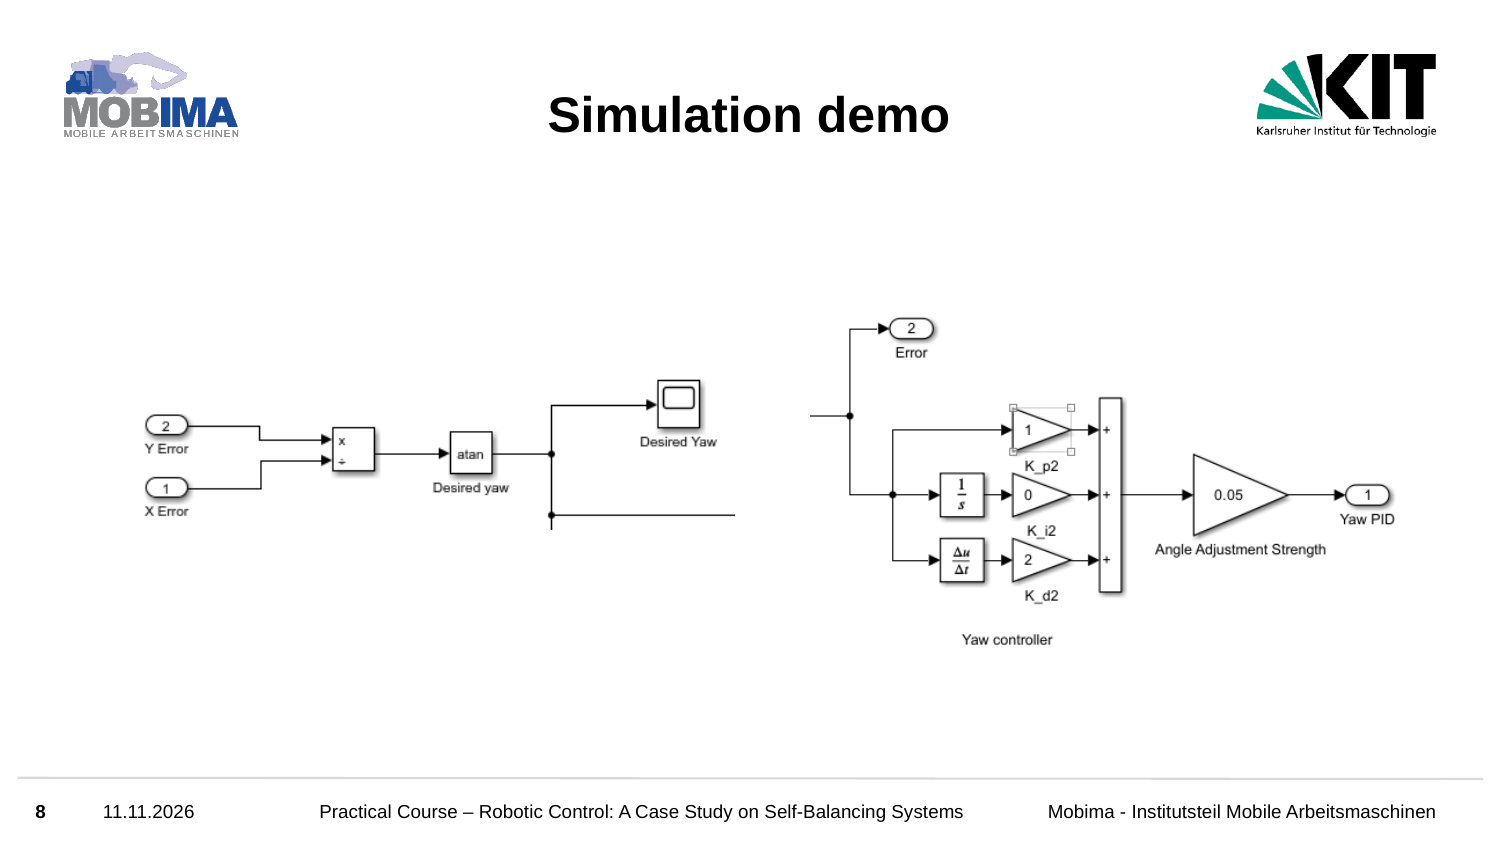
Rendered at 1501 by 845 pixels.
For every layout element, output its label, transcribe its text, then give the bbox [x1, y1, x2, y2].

title Simulation demo [252, 48, 1246, 144]
picture [17, 273, 735, 530]
picture [64, 52, 238, 137]
picture [1257, 54, 1436, 137]
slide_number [102, 778, 272, 844]
slide_number 8 [35, 778, 89, 844]
picture [810, 287, 1483, 699]
